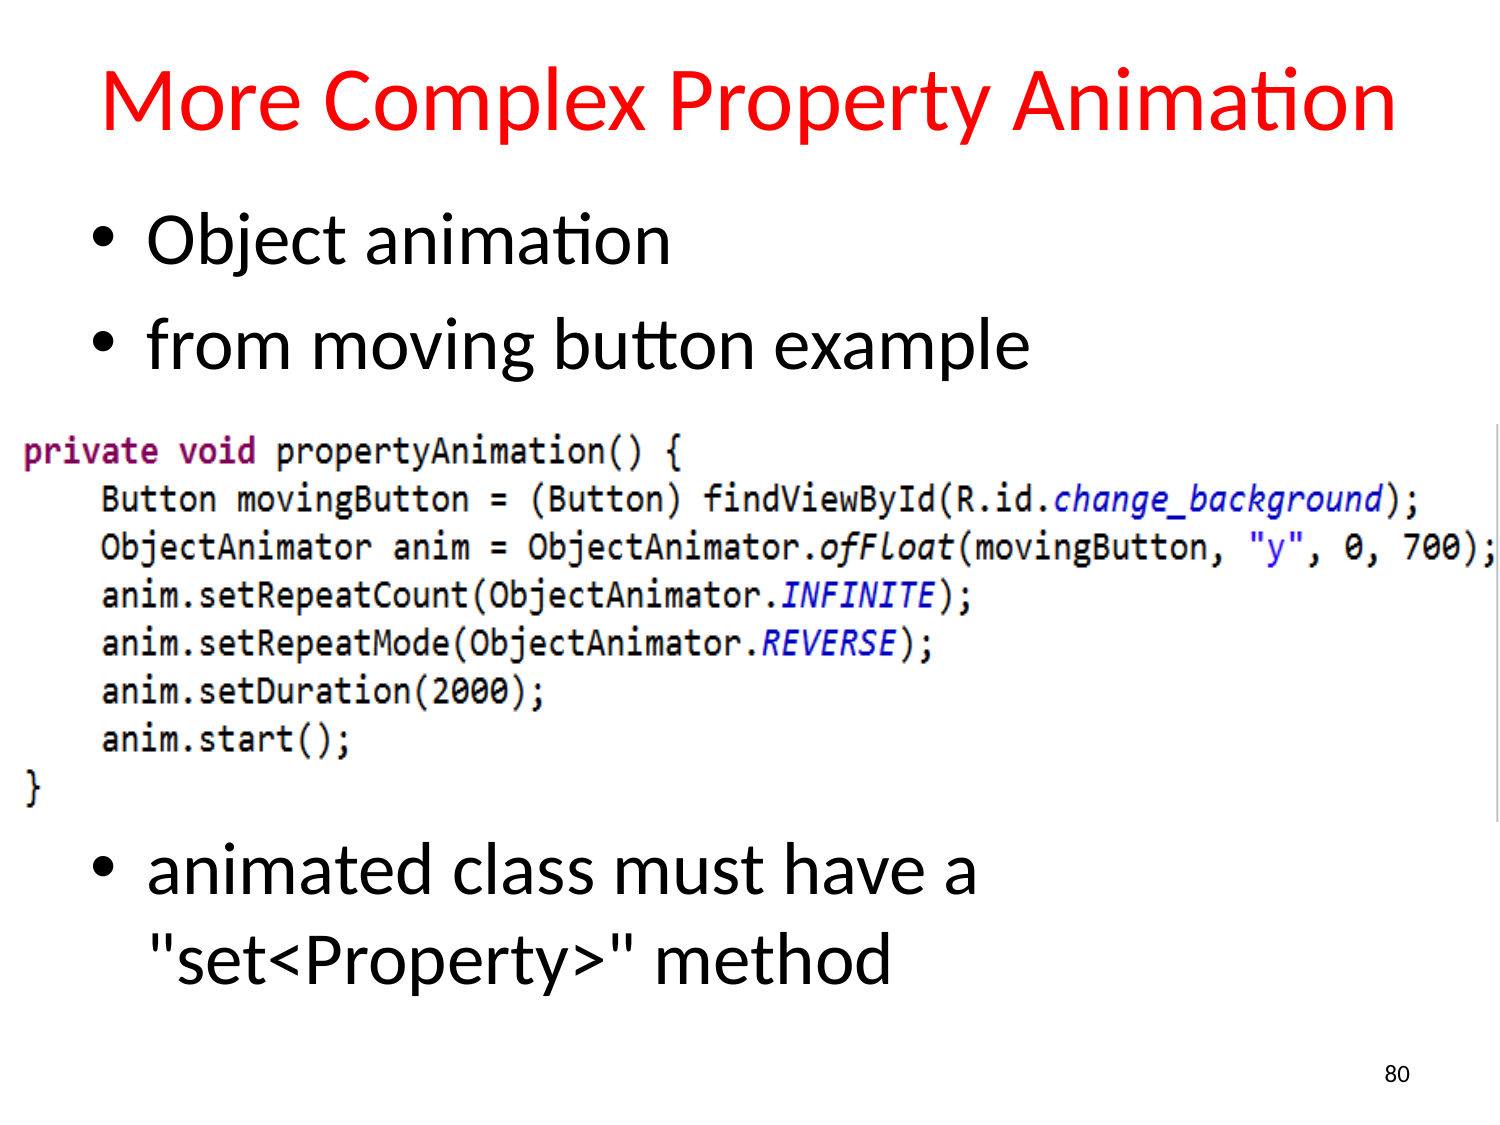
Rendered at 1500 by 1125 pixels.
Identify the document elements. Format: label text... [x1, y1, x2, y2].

list Object animation from moving button example animated class must have a "set<Property>" method [75, 182, 1425, 423]
title More Complex Property Animation [75, 0, 1425, 182]
picture [4, 424, 1500, 822]
list Object animation from moving button example animated class must have a "set<Property>" method [75, 830, 1425, 1038]
slide_number 80 [1074, 1042, 1425, 1103]
